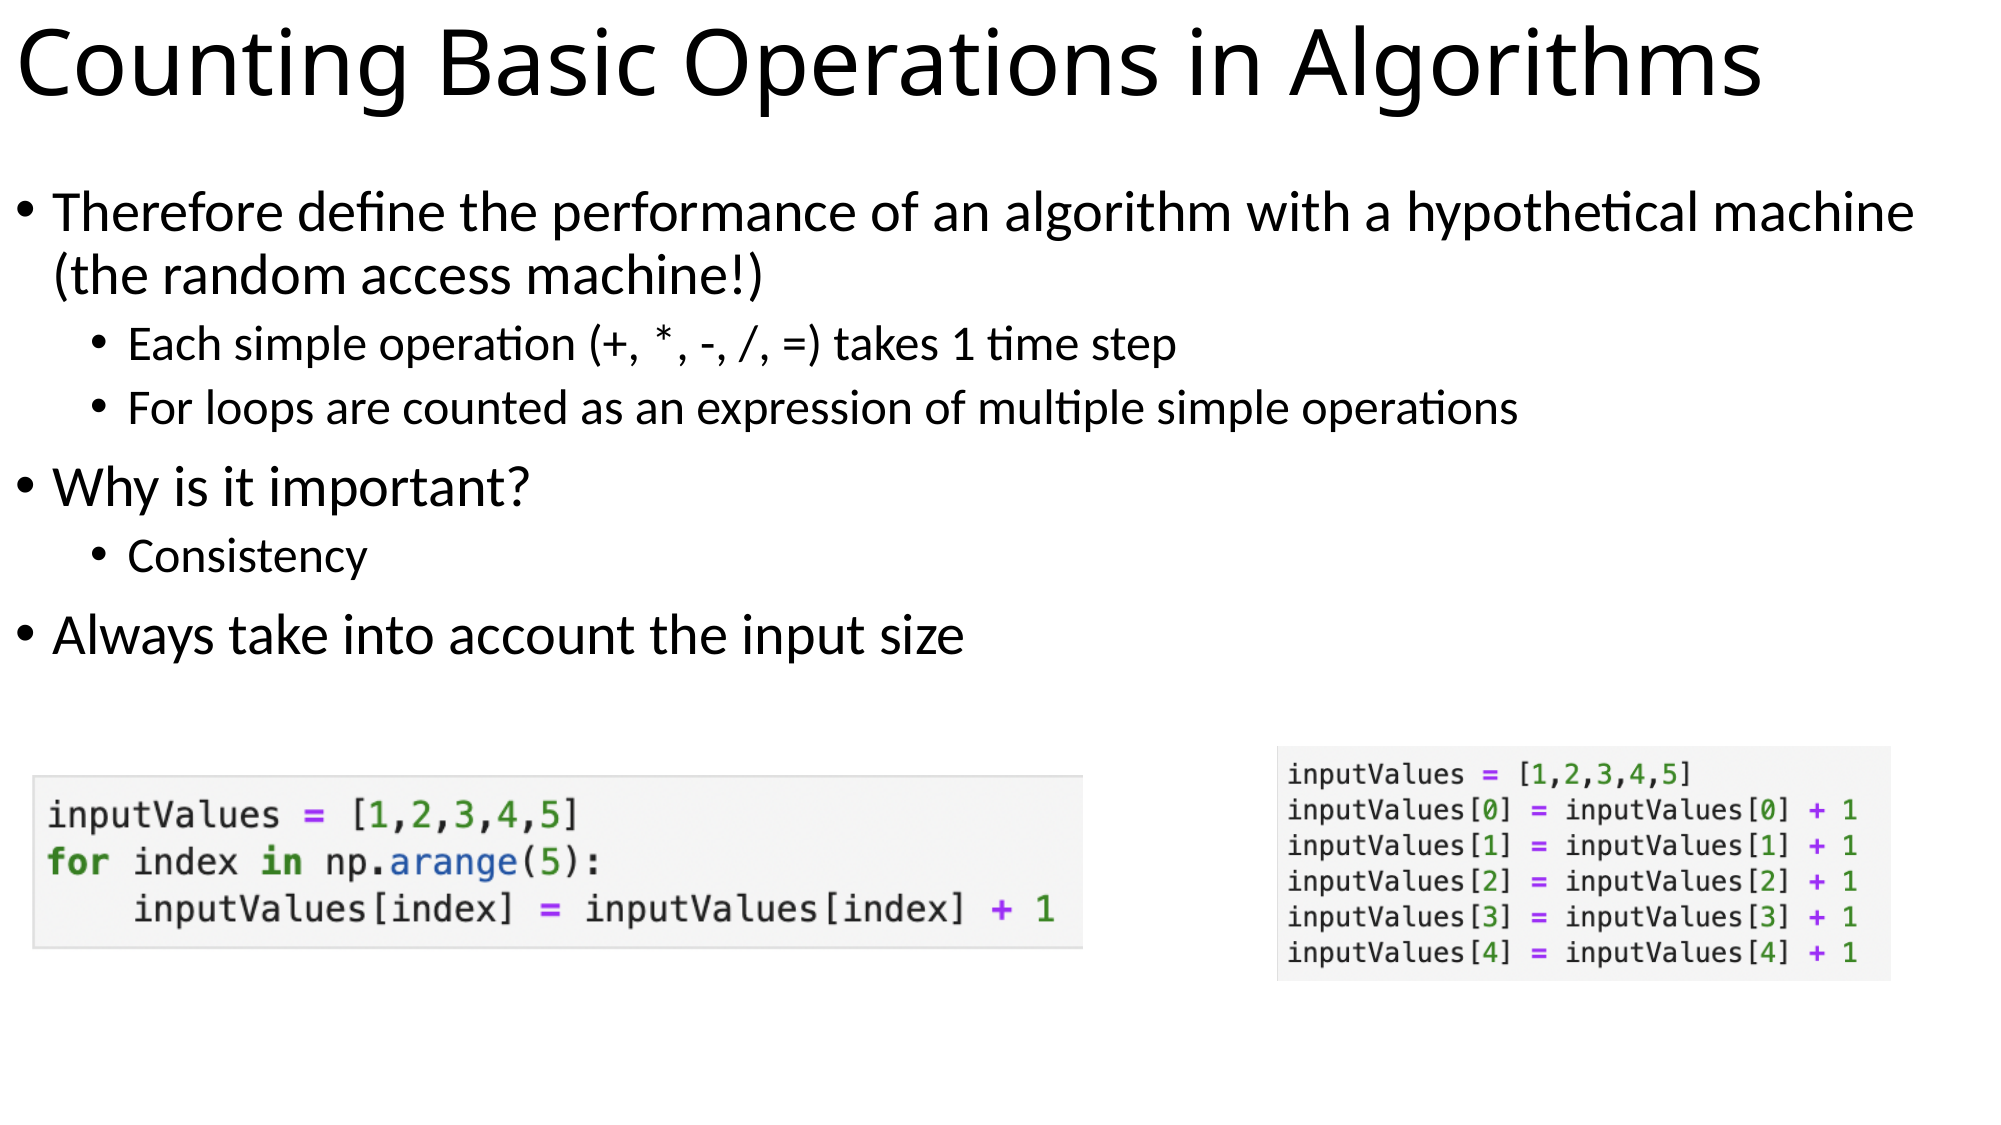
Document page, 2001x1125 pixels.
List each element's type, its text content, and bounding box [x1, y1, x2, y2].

title Counting Basic Operations in Algorithms [0, 0, 2000, 131]
list Therefore define the performance of an algorithm with a hypothetical machine (the random access machine!) Each simple operation (+, *, -, /, =) takes 1 time step For loops are counted as an expression of multiple simple operations Why is it important? Consistency Always take into account the input size [0, 173, 2000, 694]
picture [1277, 746, 1891, 981]
picture [30, 775, 1083, 952]
